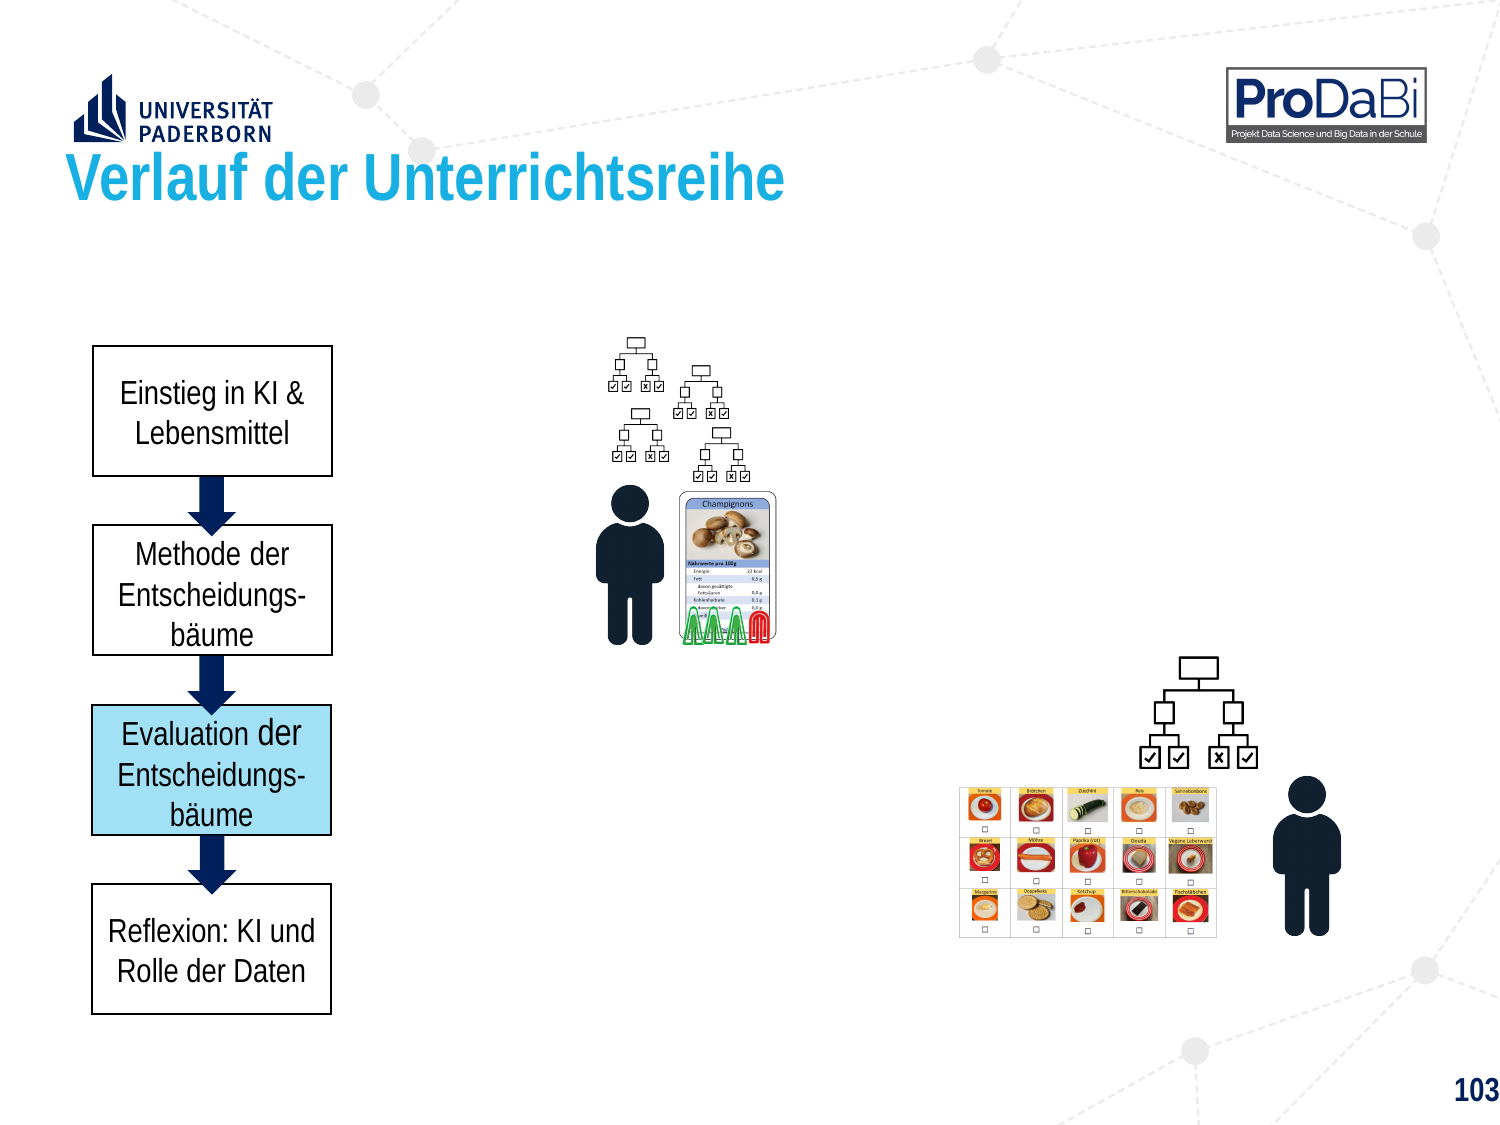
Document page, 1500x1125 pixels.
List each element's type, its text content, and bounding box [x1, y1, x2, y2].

text_box Reflexion: KI und Rolle der Daten [91, 883, 332, 1015]
text_box Evaluation der Entscheidungs-bäume [91, 704, 332, 836]
picture [673, 365, 729, 419]
text_box [184, 476, 239, 538]
text_box Einstieg in KI & Lebensmittel [92, 345, 333, 477]
picture [678, 490, 779, 645]
text_box [185, 834, 240, 897]
picture [580, 477, 675, 650]
picture [608, 337, 664, 392]
picture [693, 427, 750, 482]
picture [1226, 67, 1427, 143]
slide_number 103 [1162, 1068, 1500, 1106]
picture [954, 783, 1225, 943]
title Verlauf der Unterrichtsreihe [65, 141, 1419, 313]
picture [1139, 656, 1352, 941]
text_box Methode der Entscheidungs-bäume [92, 524, 333, 656]
text_box [184, 655, 239, 717]
picture [612, 408, 669, 462]
